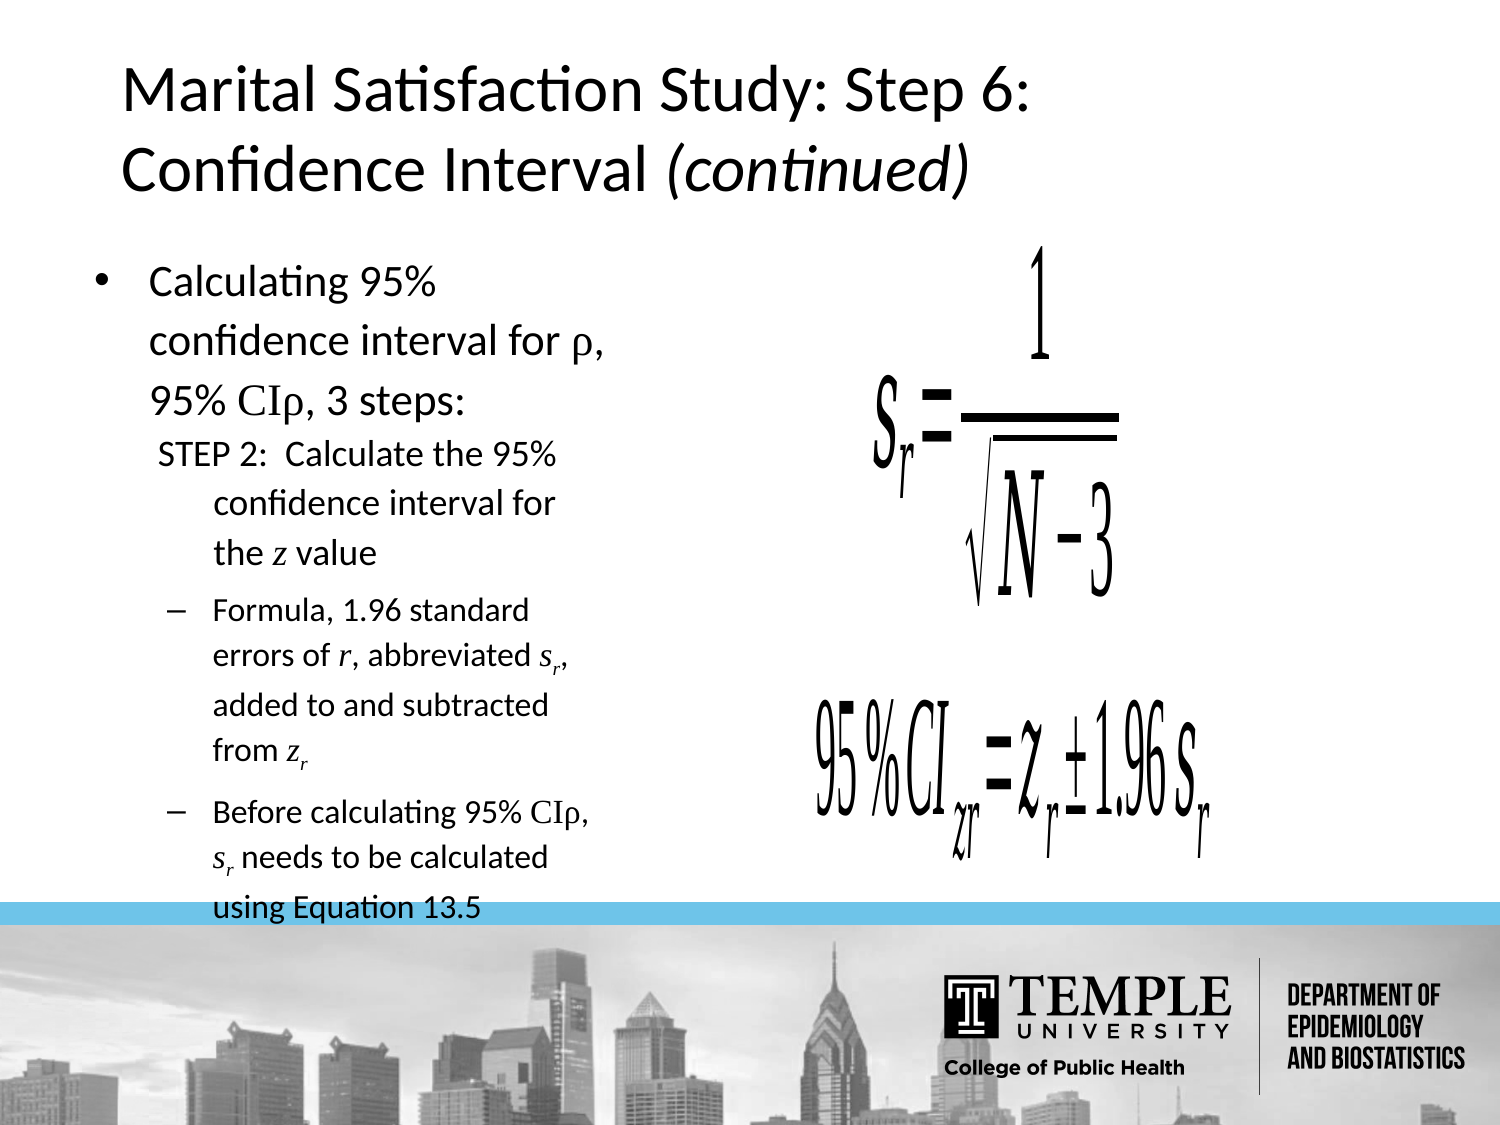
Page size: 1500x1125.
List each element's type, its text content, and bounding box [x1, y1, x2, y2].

picture [0, 902, 1500, 1125]
list Calculating 95% confidence interval for ρ, 95% CIρ, 3 steps: STEP 2: Calculate the 95% confidence interval for the z value Formula, 1.96 standard errors of r, abbreviated sr, added to and subtracted from zr Before calculating 95% CIρ, sr needs to be calculated using Equation 13.5 [79, 238, 630, 901]
title Marital Satisfaction Study: Step 6: Confidence Interval (continued) [106, 53, 1363, 196]
